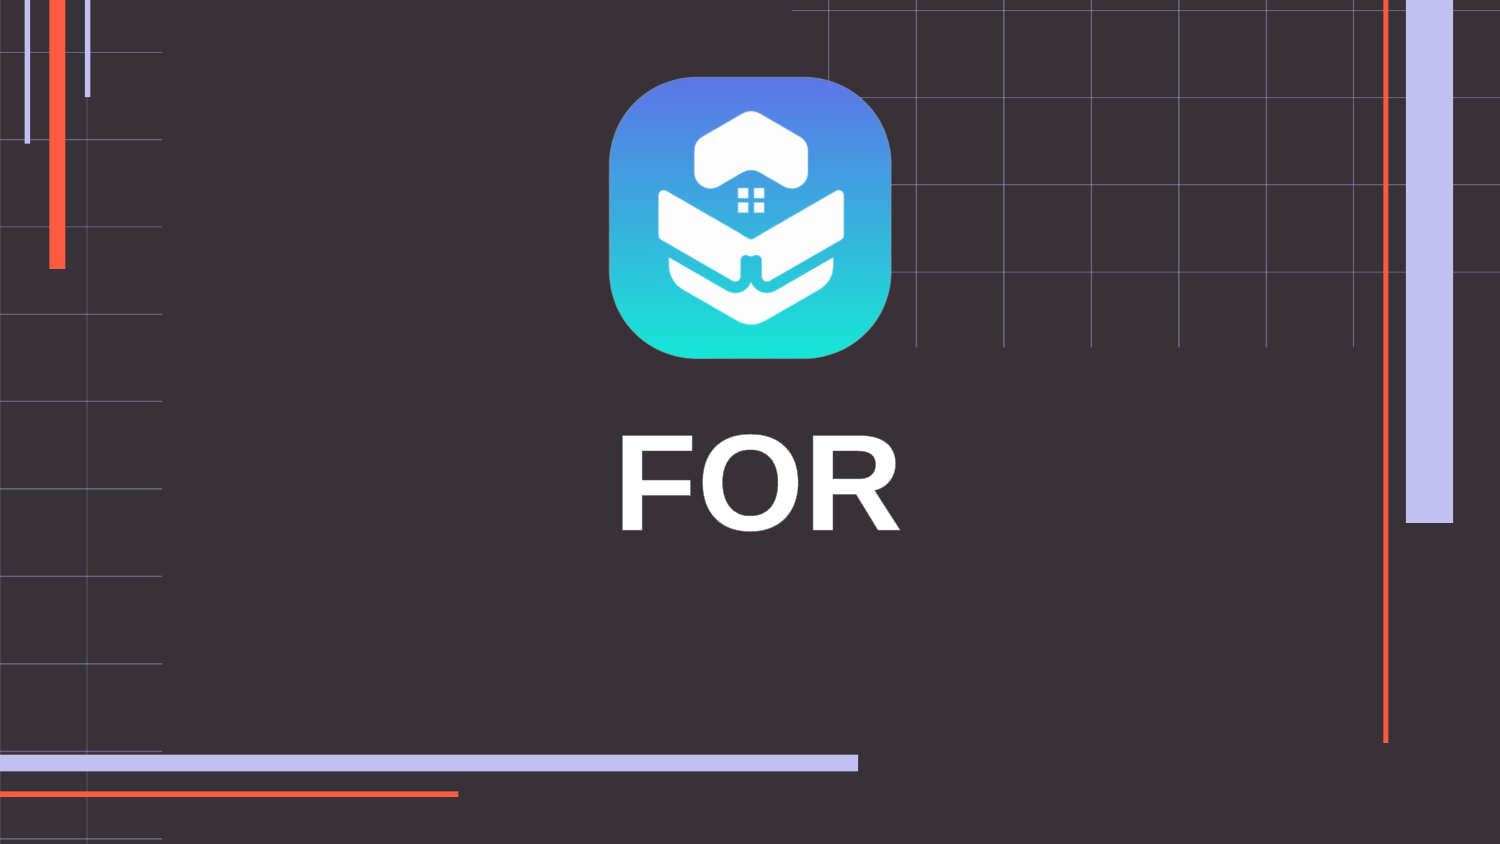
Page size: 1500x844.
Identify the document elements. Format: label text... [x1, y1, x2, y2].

text_box FOR [598, 385, 923, 565]
picture [598, 66, 902, 370]
